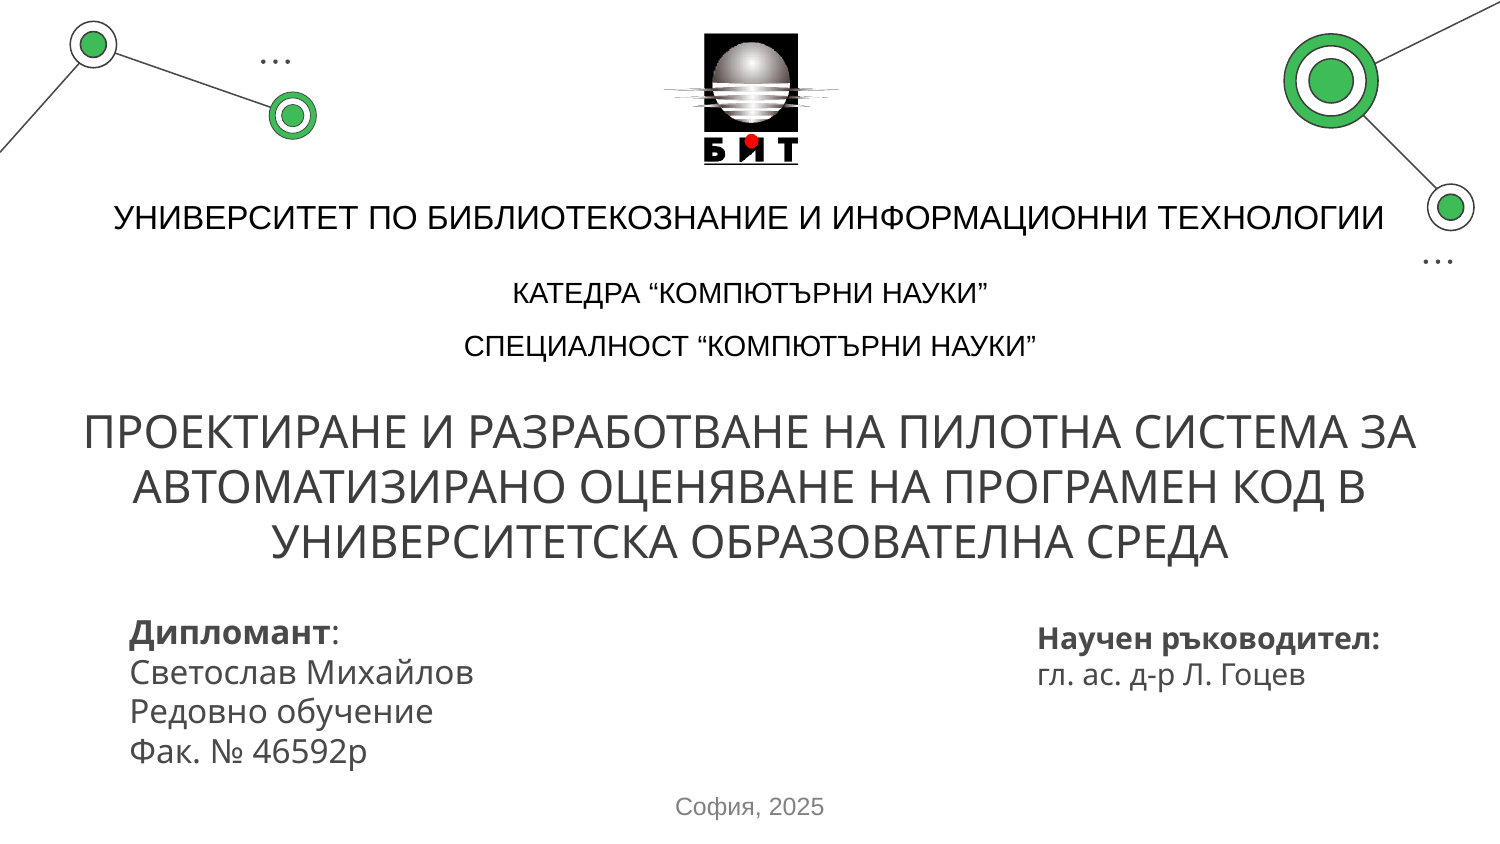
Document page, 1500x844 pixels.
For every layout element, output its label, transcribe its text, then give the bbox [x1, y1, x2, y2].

picture [660, 31, 840, 166]
text_box СПЕЦИАЛНОСТ “КОМПЮТЪРНИ НАУКИ” [0, 319, 1500, 370]
text_box КАТЕДРА “КОМПЮТЪРНИ НАУКИ” [0, 266, 1500, 317]
text_box УНИВЕРСИТЕТ ПО БИБЛИОТЕКОЗНАНИЕ И ИНФОРМАЦИОННИ ТЕХНОЛОГИИ [0, 188, 1500, 244]
text_box Научен ръководител: гл. ас. д-р Л. Гоцев [1021, 599, 1405, 712]
footer София, 2025 [496, 783, 1004, 829]
text_box ПРОЕКТИРАНЕ И РАЗРАБОТВАНЕ НА ПИЛОТНА СИСТЕМА ЗА АВТОМАТИЗИРАНО ОЦЕНЯВАНЕ НА ПРОГРАМЕН КОД В УНИВЕРСИТЕТСКА ОБРАЗОВАТЕЛНА СРЕДА [0, 370, 1500, 600]
text_box Дипломант: Светослав Михайлов Редовно обучение Фак. № 46592р [114, 576, 497, 806]
